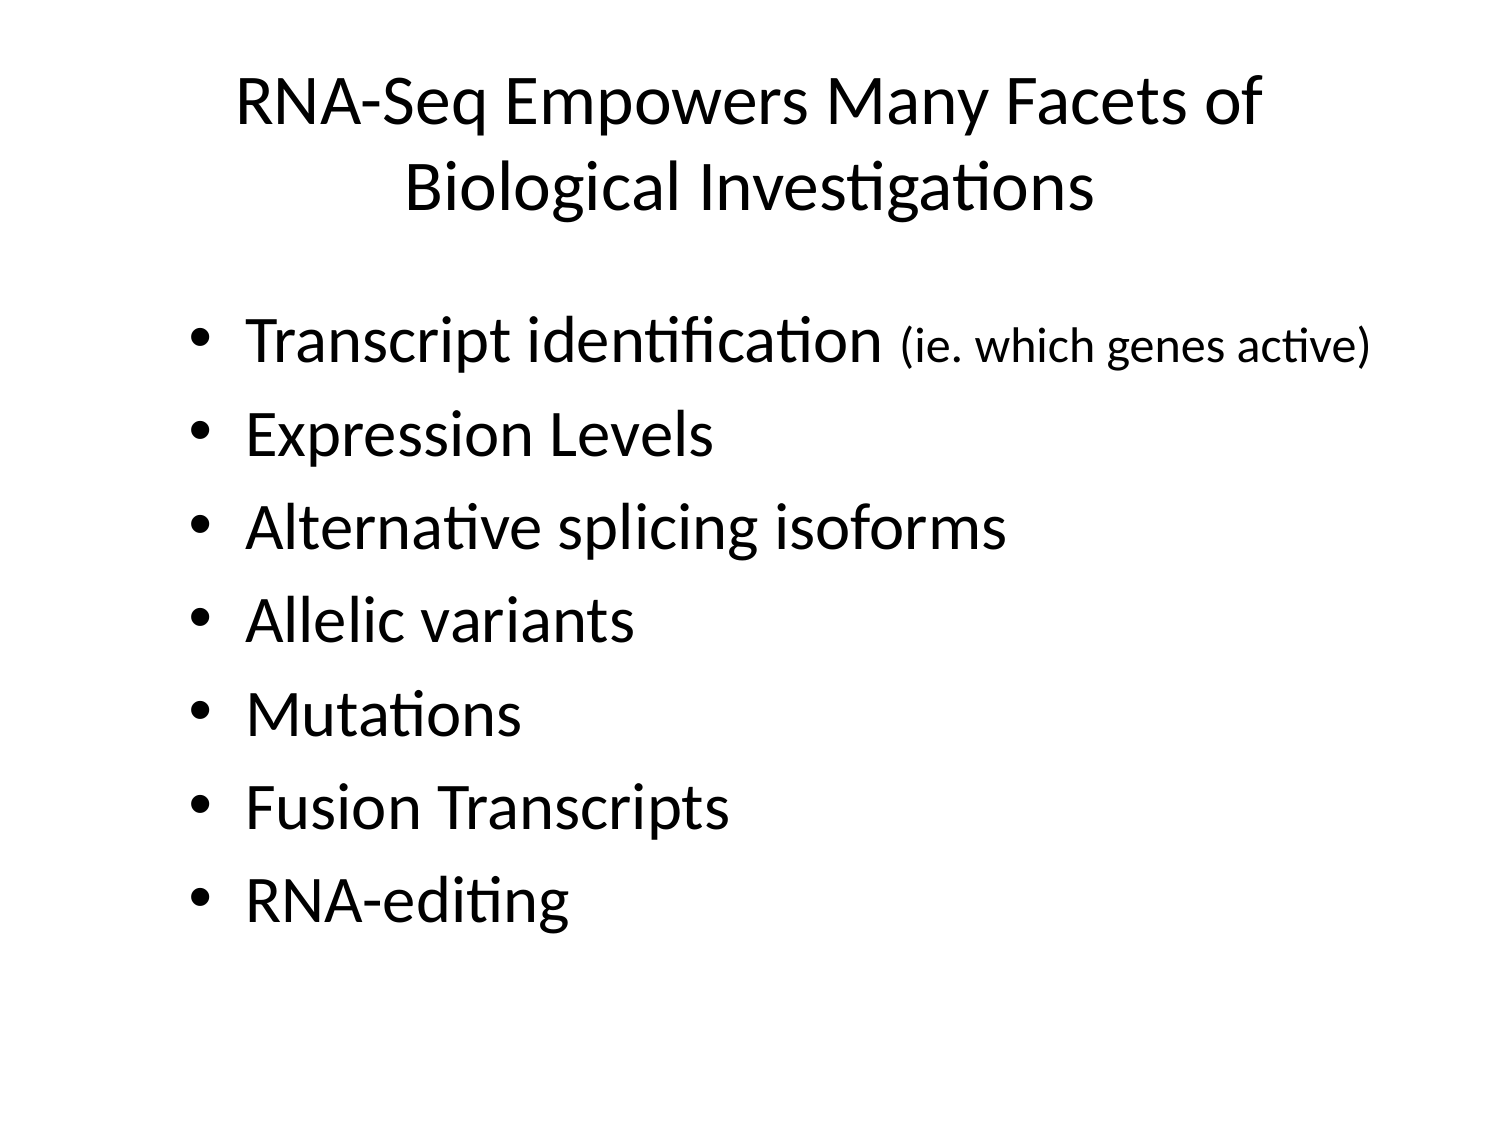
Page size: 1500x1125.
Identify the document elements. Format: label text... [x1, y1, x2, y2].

list Transcript identification (ie. which genes active) Expression Levels Alternative splicing isoforms Allelic variants Mutations Fusion Transcripts RNA-editing [173, 288, 1441, 1032]
title RNA-Seq Empowers Many Facets of Biological Investigations [75, 45, 1425, 233]
